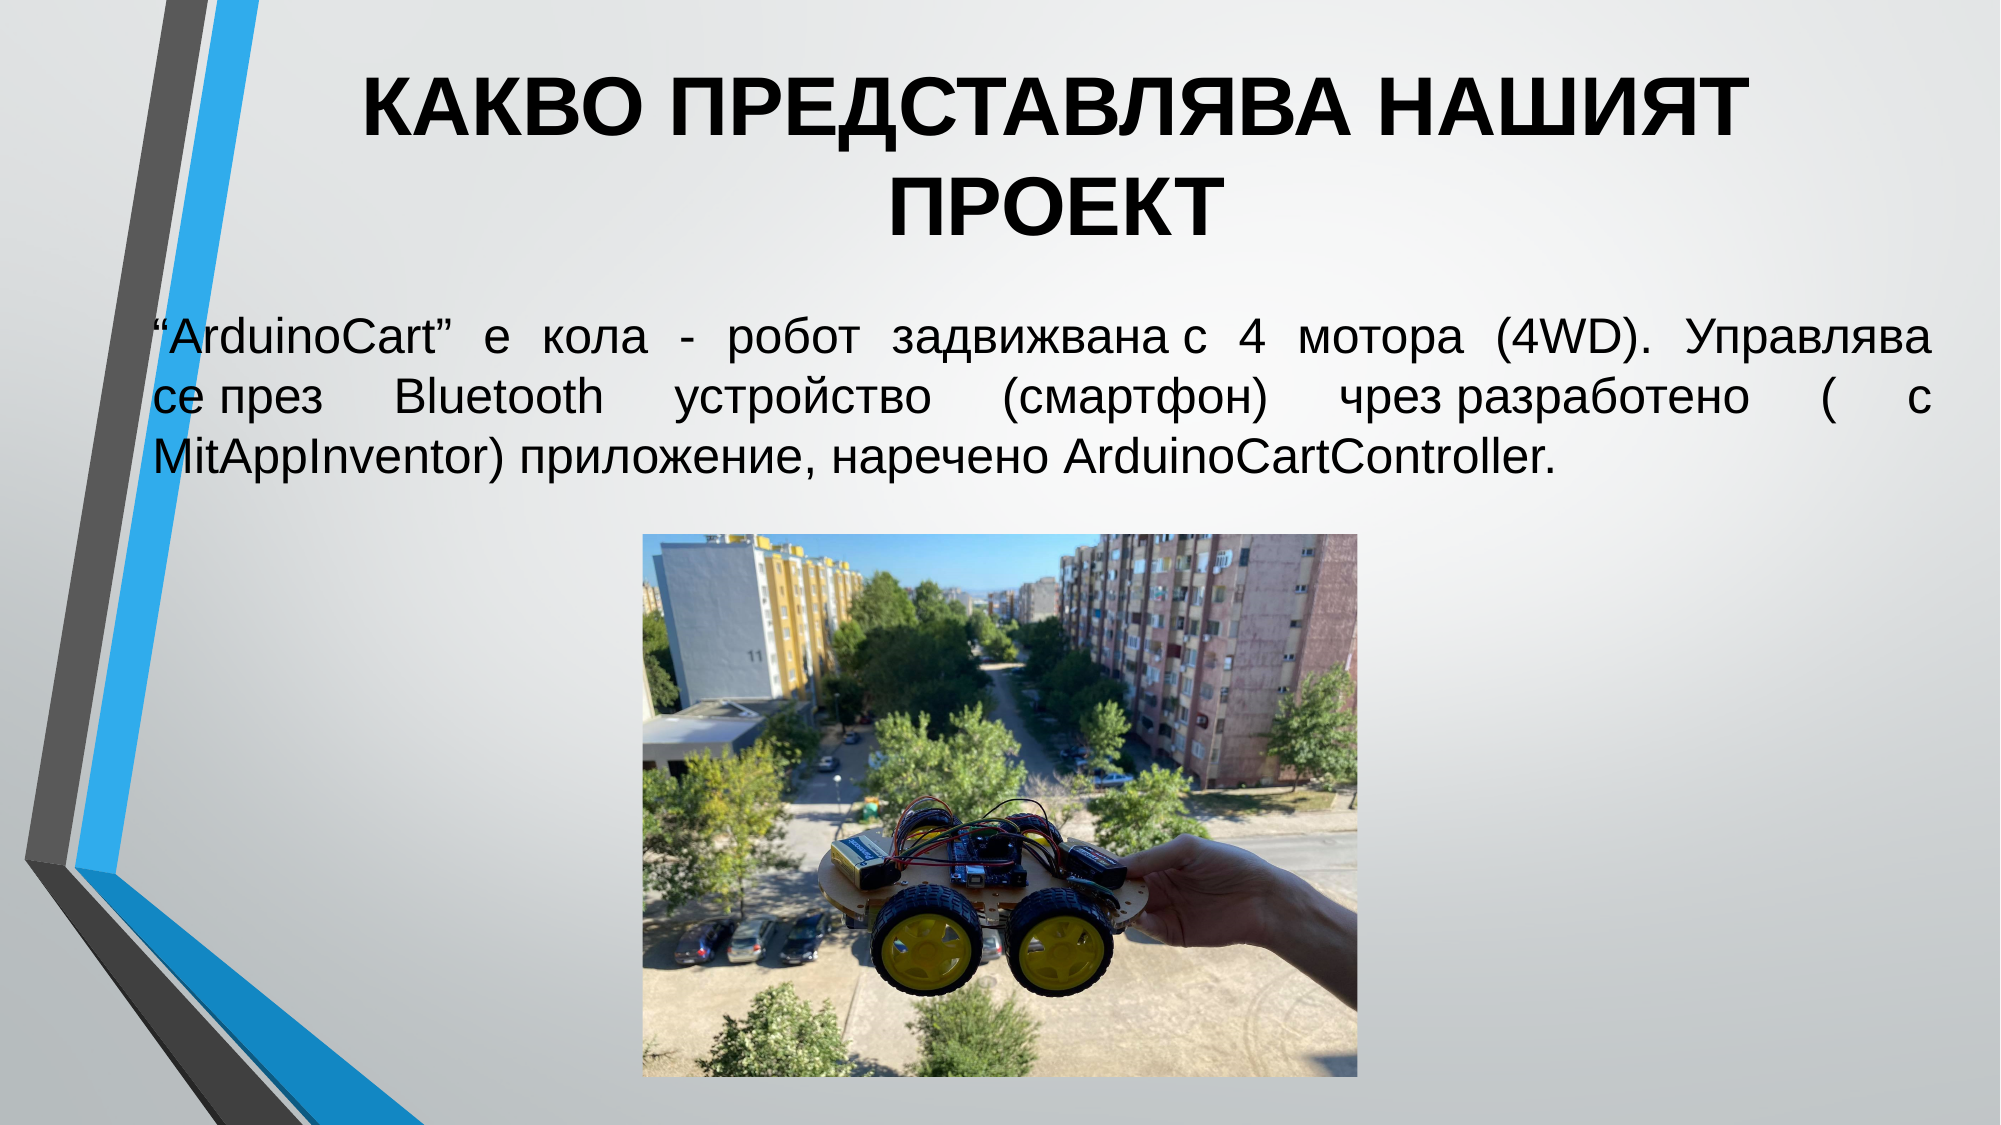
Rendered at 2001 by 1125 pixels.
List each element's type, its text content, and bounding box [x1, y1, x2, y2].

list “ArduinoCart” е кола - робот задвижвана с 4 мотора (4WD). Управлява се през Bluetooth устройство (смартфон) чрез разработено ( с MitAppInventor) приложение, наречено ArduinoCartController. [137, 296, 1948, 1010]
title КАКВО ПРЕДСТАВЛЯВА НАШИЯТ ПРОЕКТ [234, 23, 1878, 281]
picture [642, 534, 1358, 1078]
